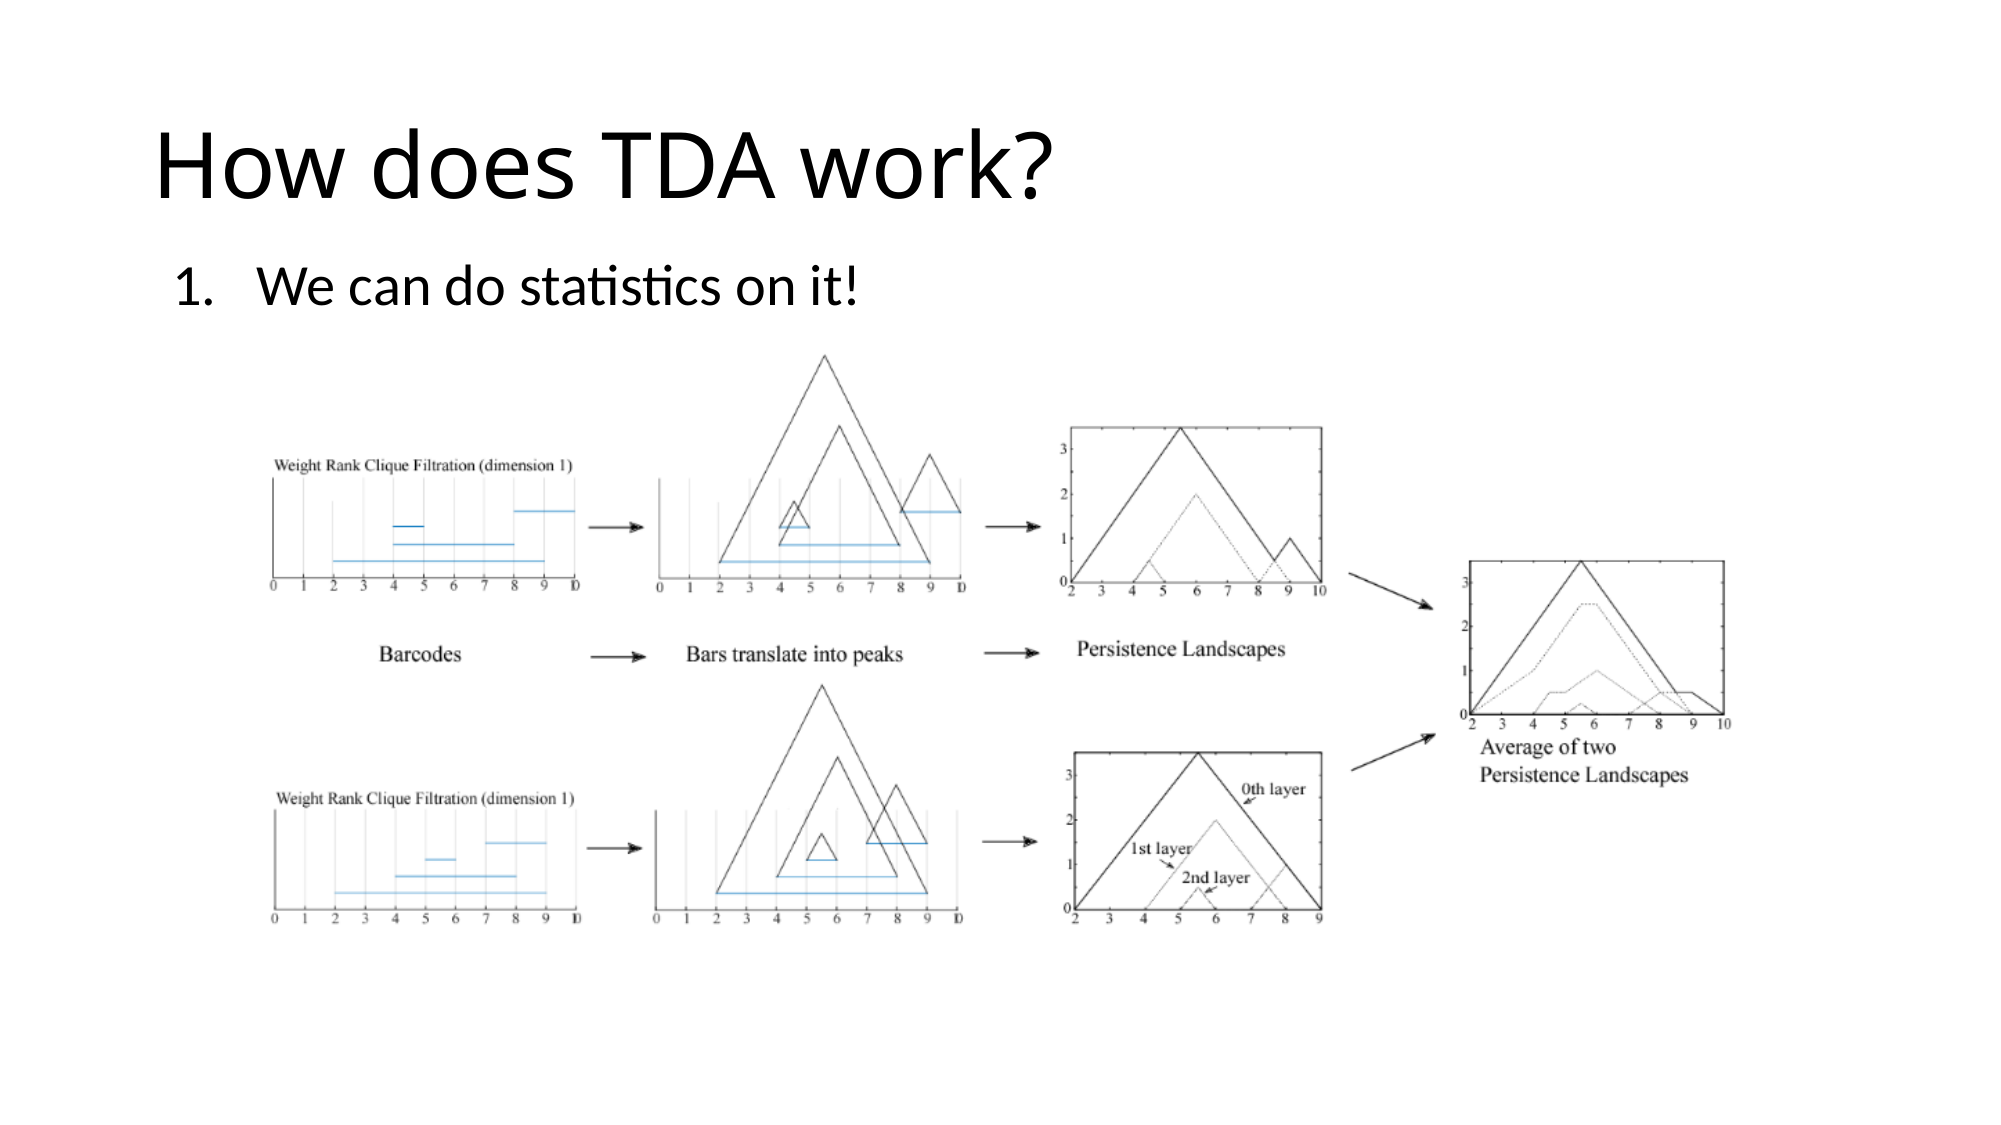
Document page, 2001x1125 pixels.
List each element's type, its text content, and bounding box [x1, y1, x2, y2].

picture [249, 328, 1750, 969]
title How does TDA work? [137, 59, 1863, 278]
list We can do statistics on it! [157, 278, 1507, 1076]
